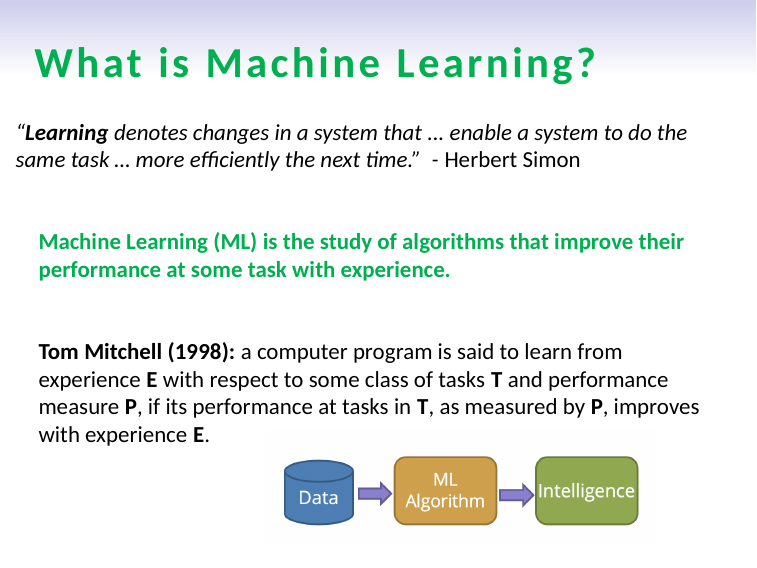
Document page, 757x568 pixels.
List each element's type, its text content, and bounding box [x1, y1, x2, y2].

picture [265, 430, 657, 546]
picture [0, 0, 756, 74]
list “Learning denotes changes in a system that ... enable a system to do the same task … more efficiently the next time.” - Herbert Simon Machine Learning (ML) is the study of algorithms that improve their performance at some task with experience. Tom Mitchell (1998): a computer program is said to learn from experience E with respect to some class of tasks T and performance measure P, if its performance at tasks in T, as measured by P, improves with experience E. [15, 117, 722, 451]
title What is Machine Learning? [34, 34, 616, 87]
